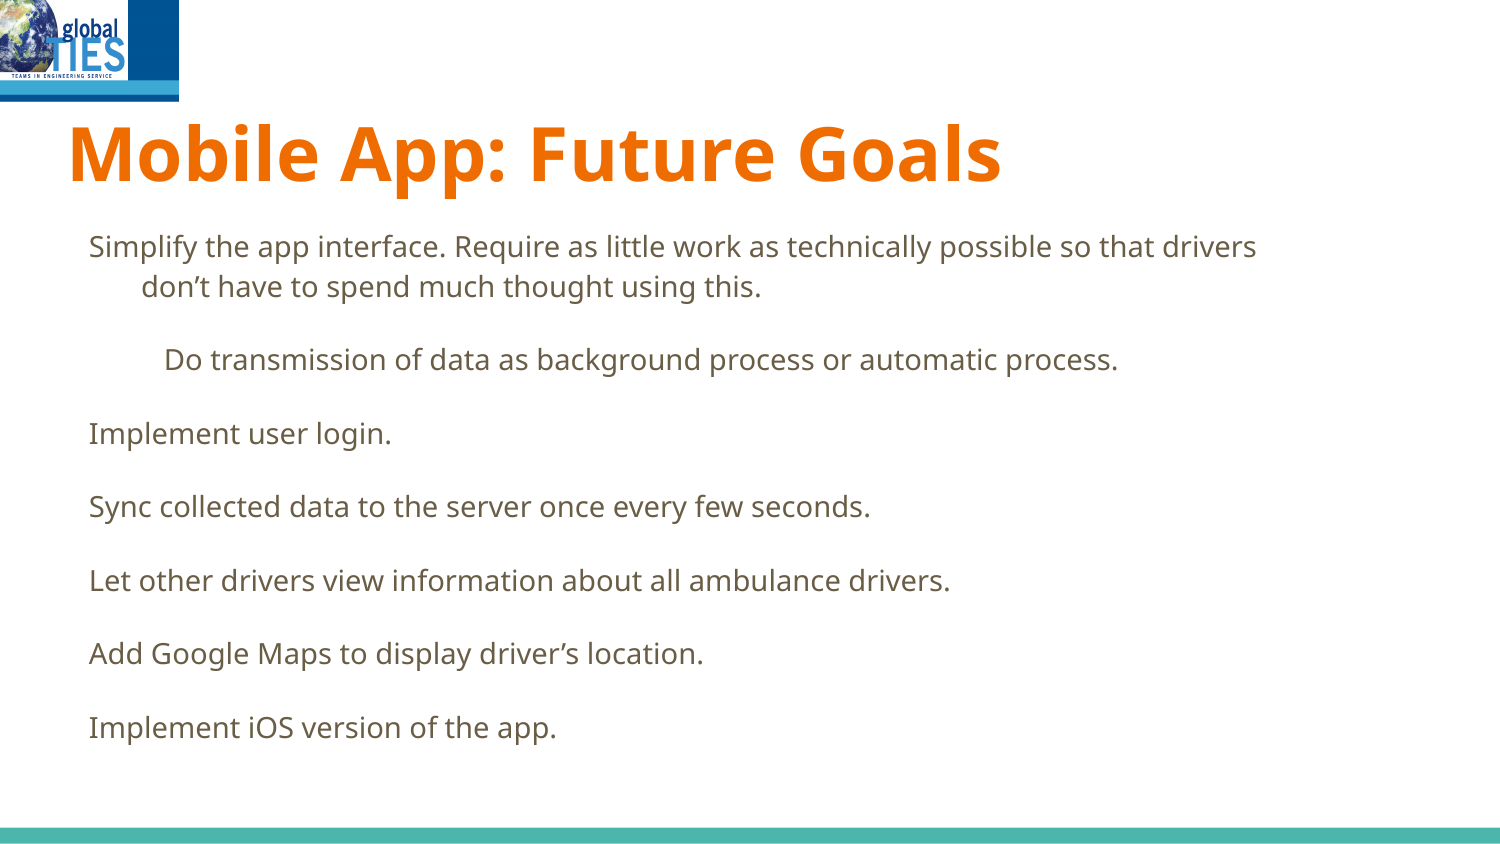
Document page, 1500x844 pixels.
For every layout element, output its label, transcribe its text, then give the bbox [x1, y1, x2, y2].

title Mobile App: Future Goals [51, 91, 1449, 208]
list Simplify the app interface. Require as little work as technically possible so that drivers don’t have to spend much thought using this. Do transmission of data as background process or automatic process. Implement user login. Sync collected data to the server once every few seconds. Let other drivers view information about all ambulance drivers. Add Google Maps to display driver’s location. Implement iOS version of the app. [51, 207, 1294, 750]
picture [0, 0, 179, 102]
